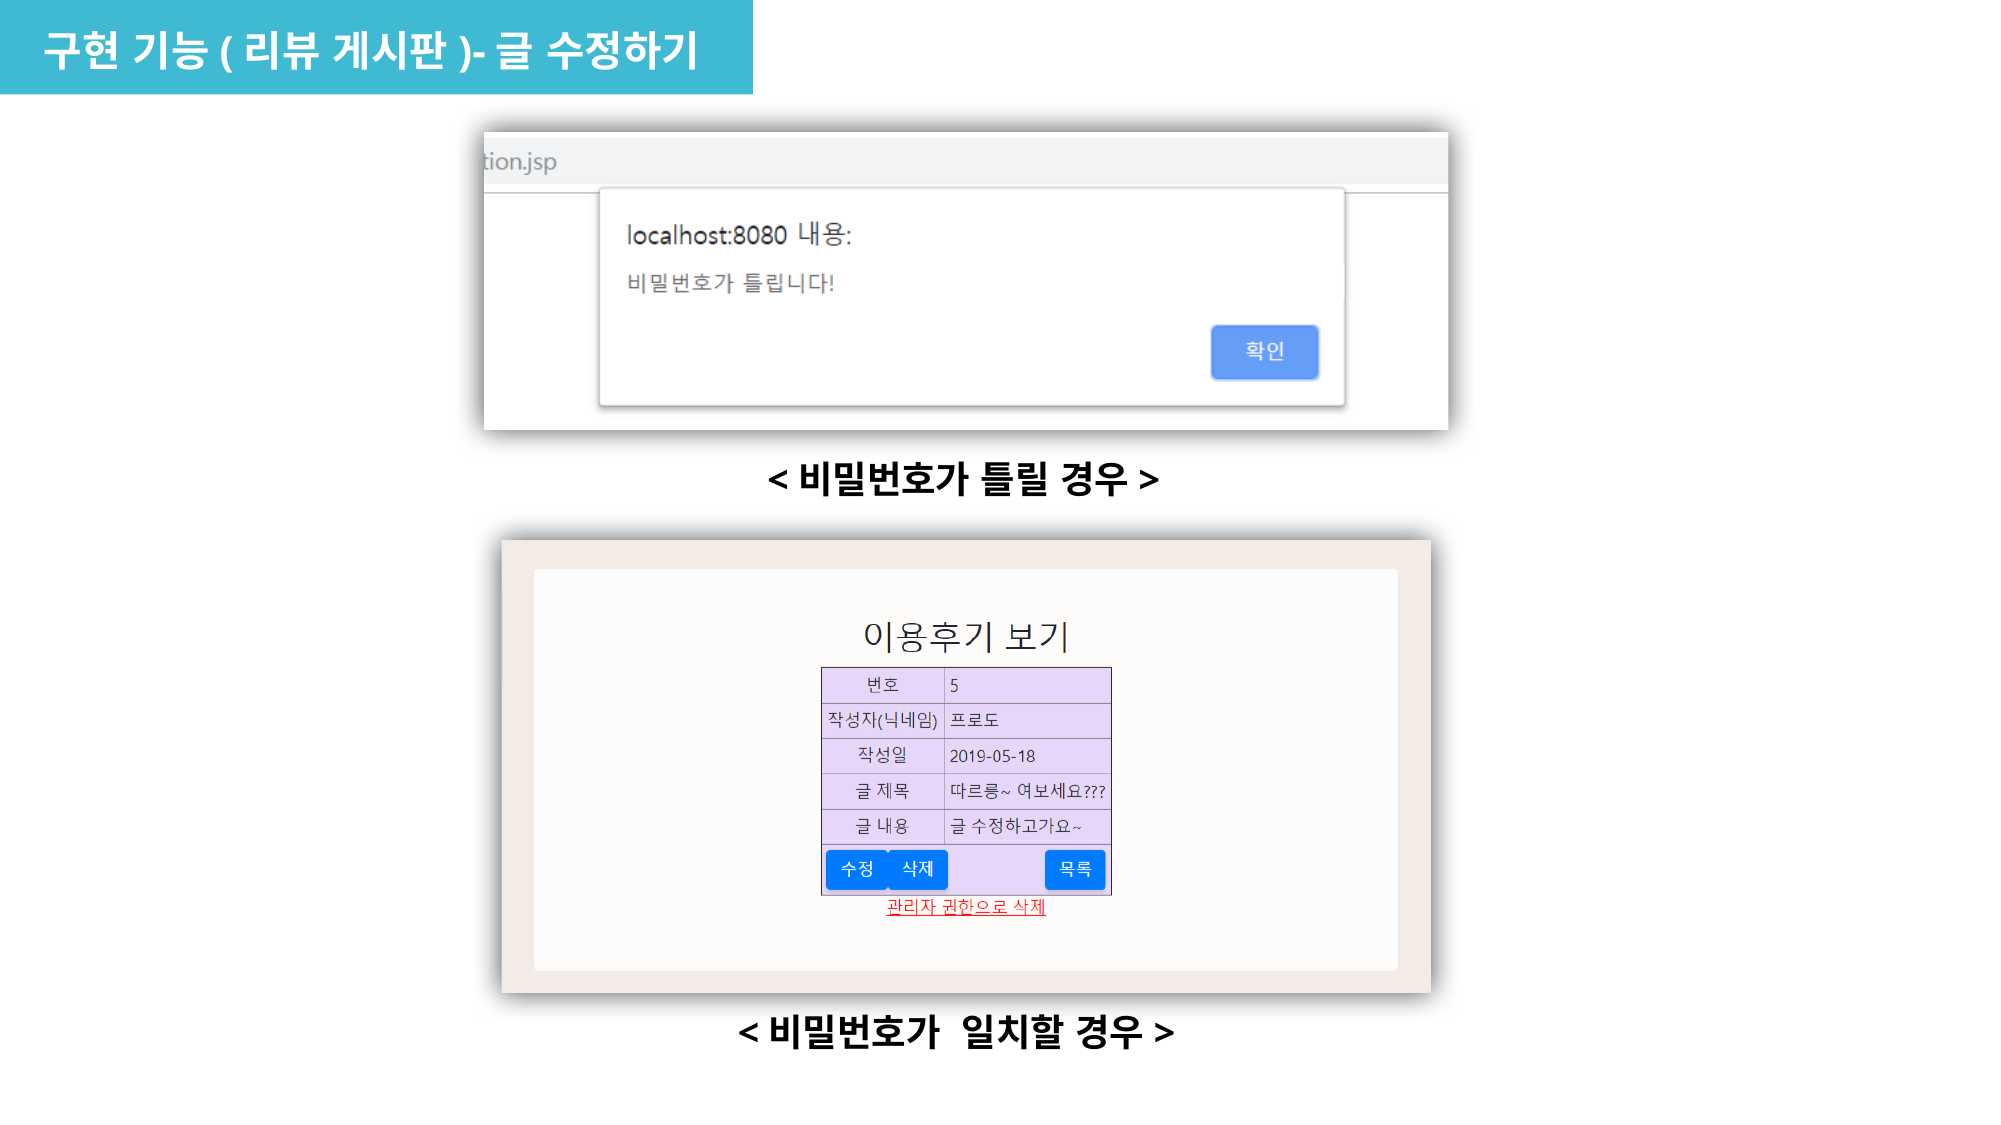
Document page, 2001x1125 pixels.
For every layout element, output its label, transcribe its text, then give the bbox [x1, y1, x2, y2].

text_box <비밀번호가 틀릴 경우> [752, 452, 1341, 509]
text_box <비밀번호가 일치할 경우> [723, 1016, 1191, 1062]
picture [483, 131, 1449, 430]
picture [501, 540, 1432, 994]
text_box 구현 기능(리뷰 게시판)-글 수정하기 [29, 17, 716, 83]
text_box [0, 0, 754, 95]
